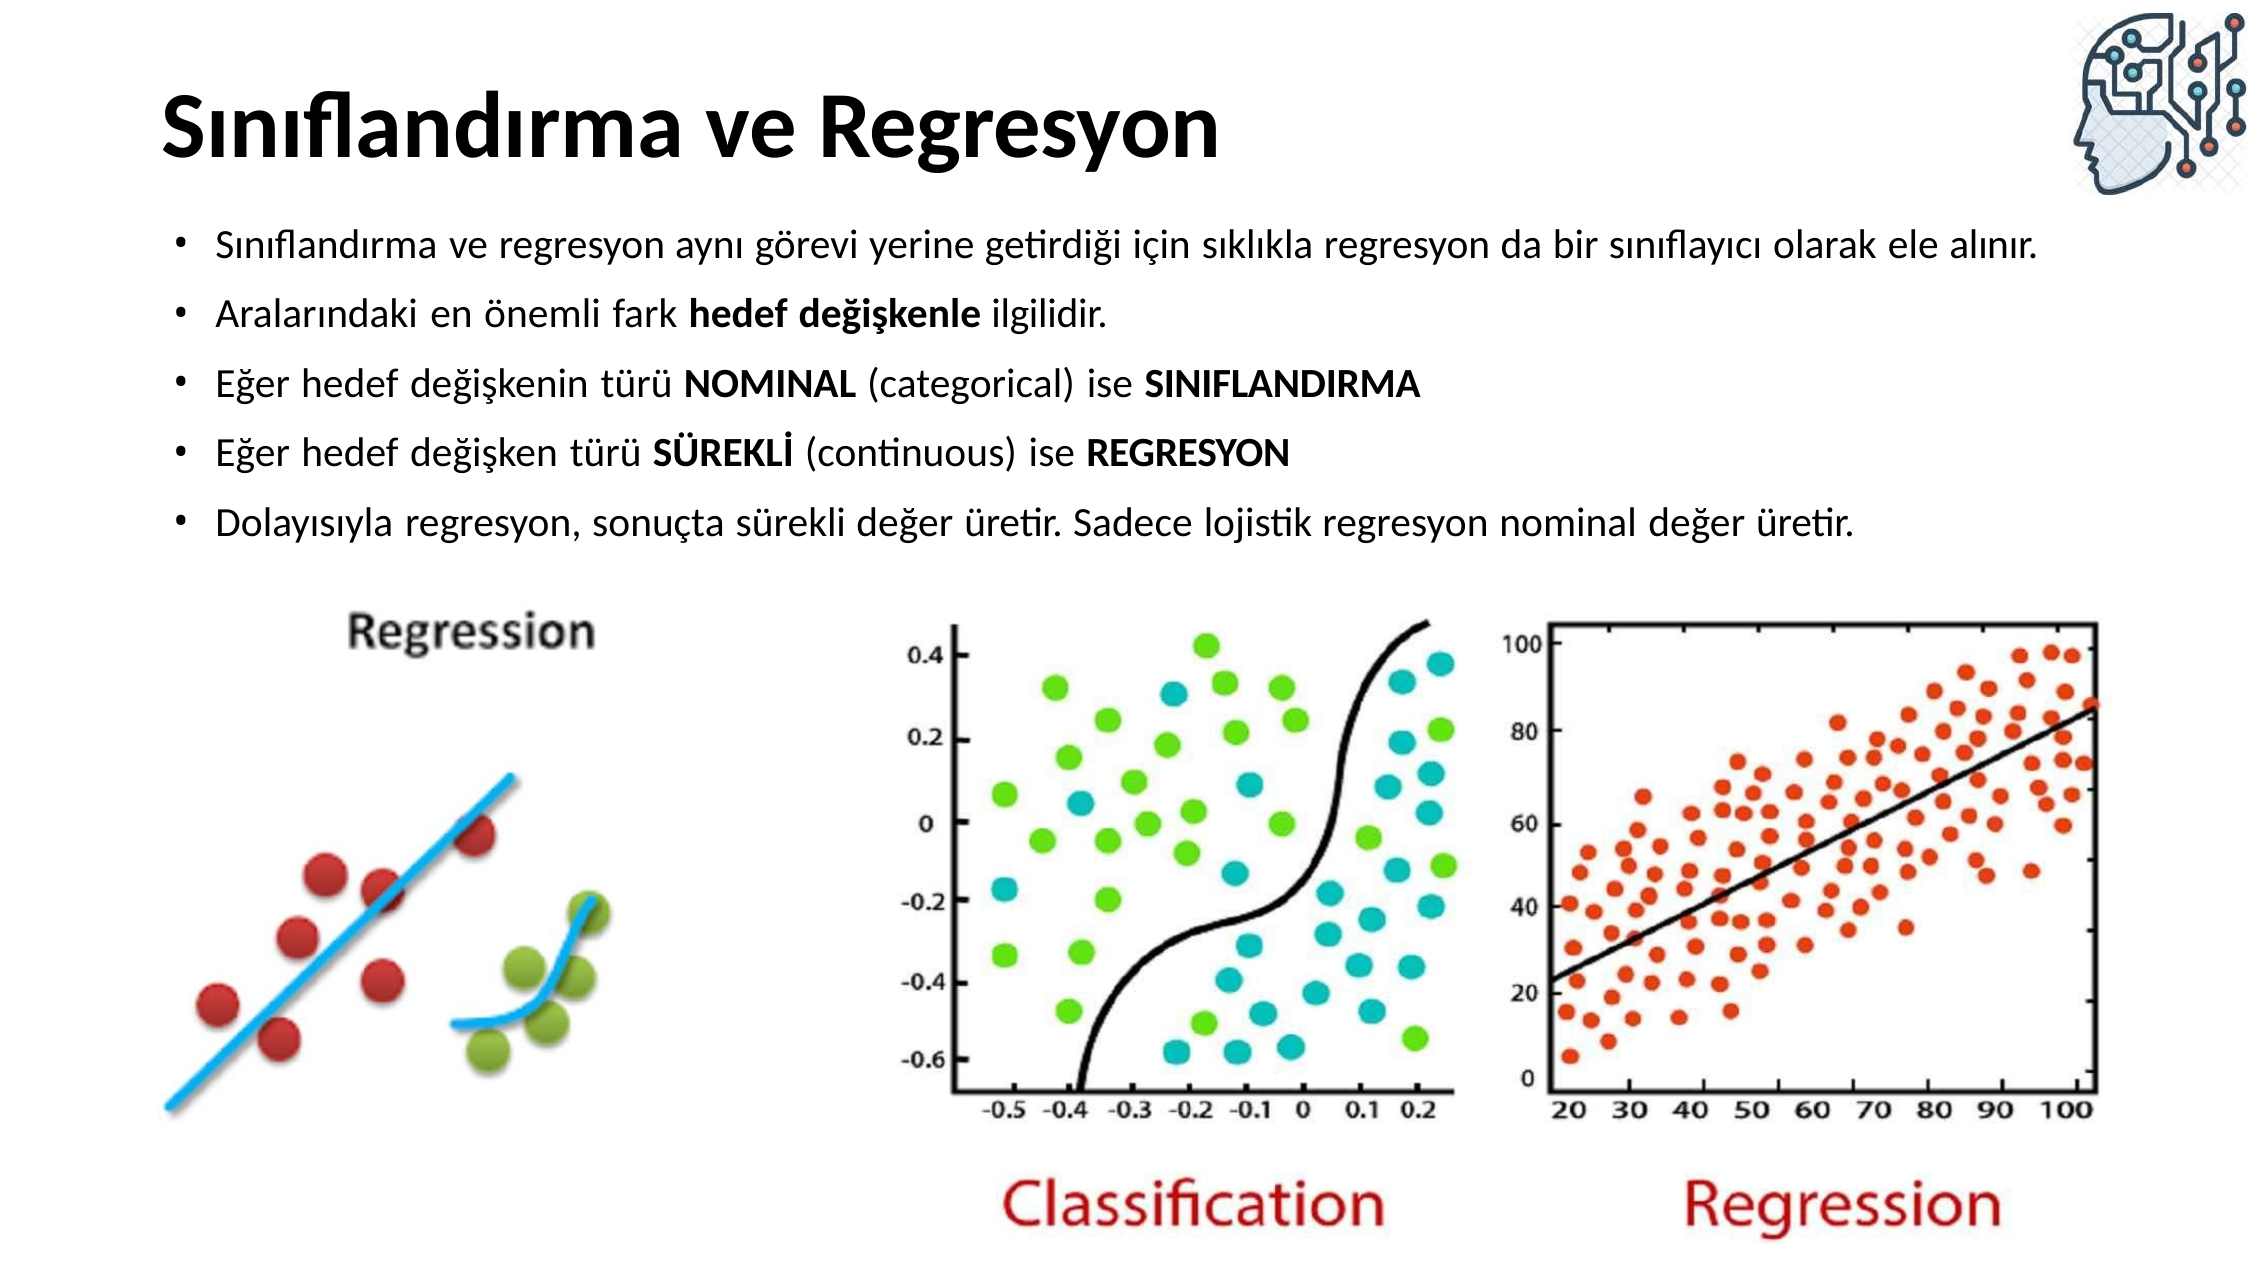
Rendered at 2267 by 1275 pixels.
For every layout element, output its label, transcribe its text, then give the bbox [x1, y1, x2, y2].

picture [898, 615, 2112, 1245]
title Sınıflandırma ve Regresyon [158, 59, 1996, 276]
picture [158, 604, 618, 1124]
text_box Sınıflandırma ve regresyon aynı görevi yerine getirdiği için sıklıkla regresyon da bir sınıflayıcı olarak ele alınır. Aralarındaki en önemli fark hedef değişkenle ilgilidir. Eğer hedef değişkenin türü NOMINAL (categorical) ise SINIFLANDIRMA Eğer hedef değişken türü SÜREKLİ (continuous) ise REGRESYON Dolayısıyla regresyon, sonuçta sürekli değer üretir. Sadece lojistik regresyon nominal değer üretir. [170, 194, 2072, 545]
picture [2066, 11, 2249, 196]
